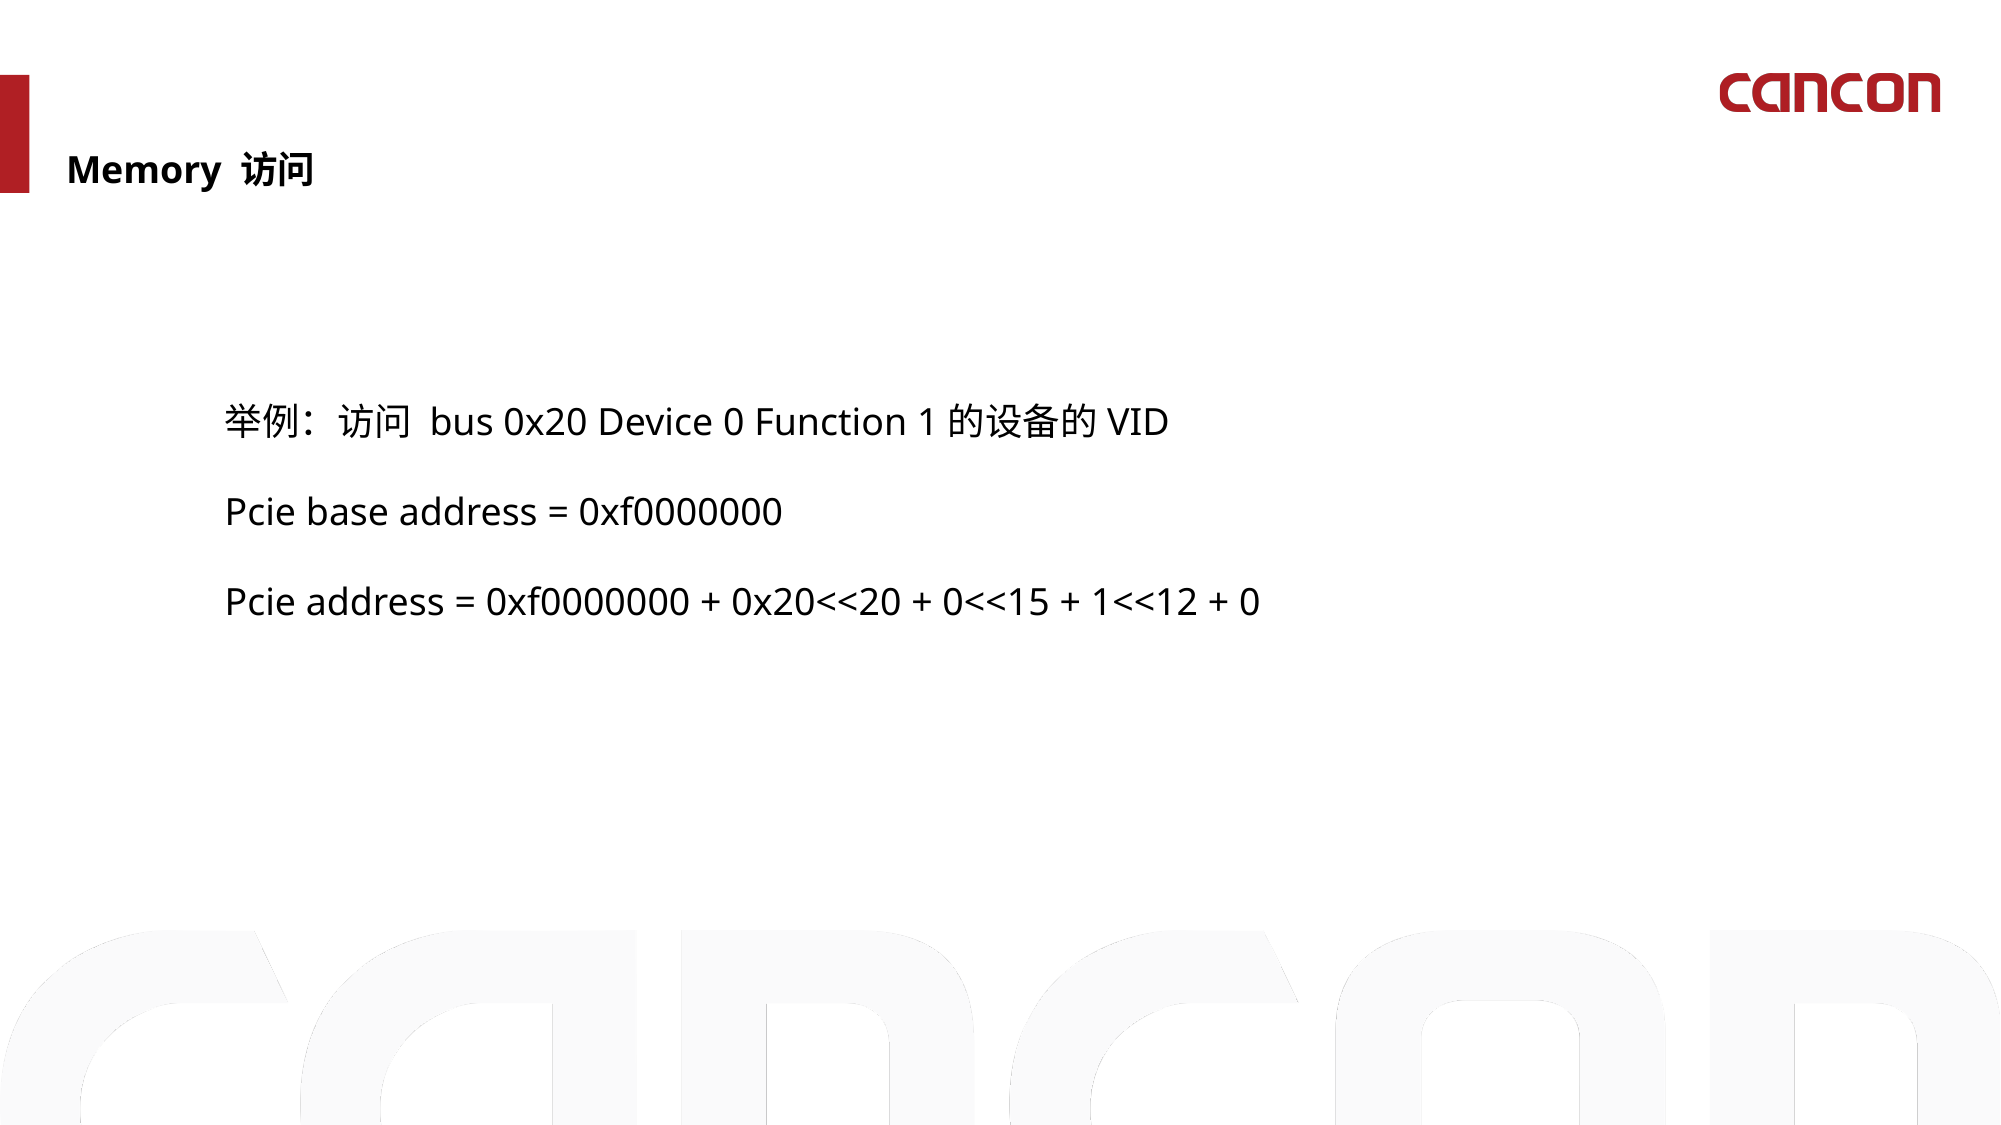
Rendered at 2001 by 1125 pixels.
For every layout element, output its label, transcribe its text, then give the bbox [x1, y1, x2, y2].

text_box 举例：访问 bus 0x20 Device 0 Function 1的设备的VID Pcie base address = 0xf0000000 Pcie address = 0xf0000000 + 0x20<<20 + 0<<15 + 1<<12 + 0 [209, 390, 1277, 766]
text_box Memory 访问 [51, 138, 331, 199]
